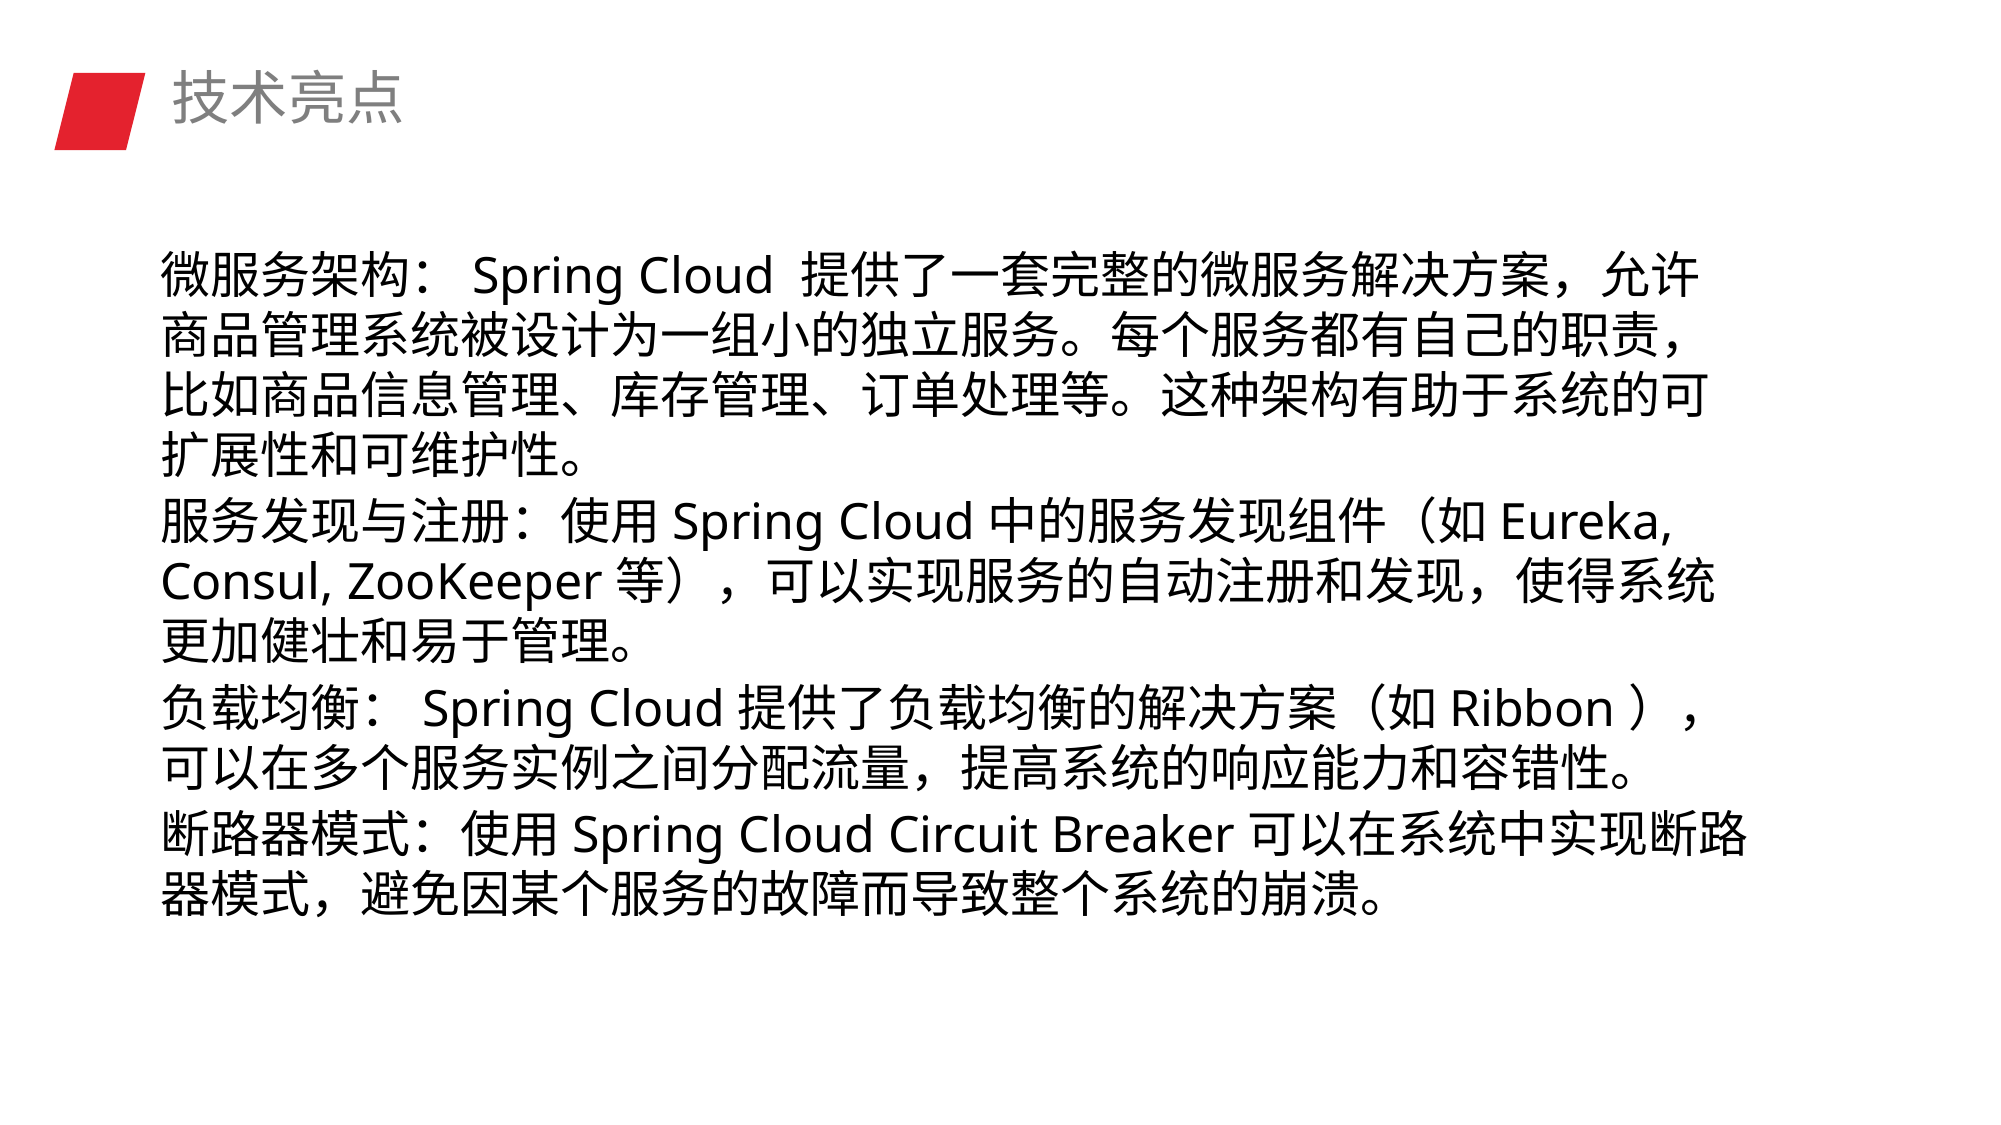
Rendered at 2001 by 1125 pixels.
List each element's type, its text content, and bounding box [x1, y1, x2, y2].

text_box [54, 56, 418, 151]
text_box 微服务架构：Spring Cloud 提供了一套完整的微服务解决方案，允许商品管理系统被设计为一组小的独立服务。每个服务都有自己的职责，比如商品信息管理、库存管理、订单处理等。这种架构有助于系统的可扩展性和可维护性。 服务发现与注册：使用Spring Cloud中的服务发现组件（如Eureka, Consul, ZooKeeper等），可以实现服务的自动注册和发现，使得系统更加健壮和易于管理。 负载均衡：Spring Cloud提供了负载均衡的解决方案（如Ribbon），可以在多个服务实例之间分配流量，提高系统的响应能力和容错性。 断路器模式：使用Spring Cloud Circuit Breaker可以在系统中实现断路器模式，避免因某个服务的故障而导致整个系统的崩溃。 [145, 236, 1763, 930]
